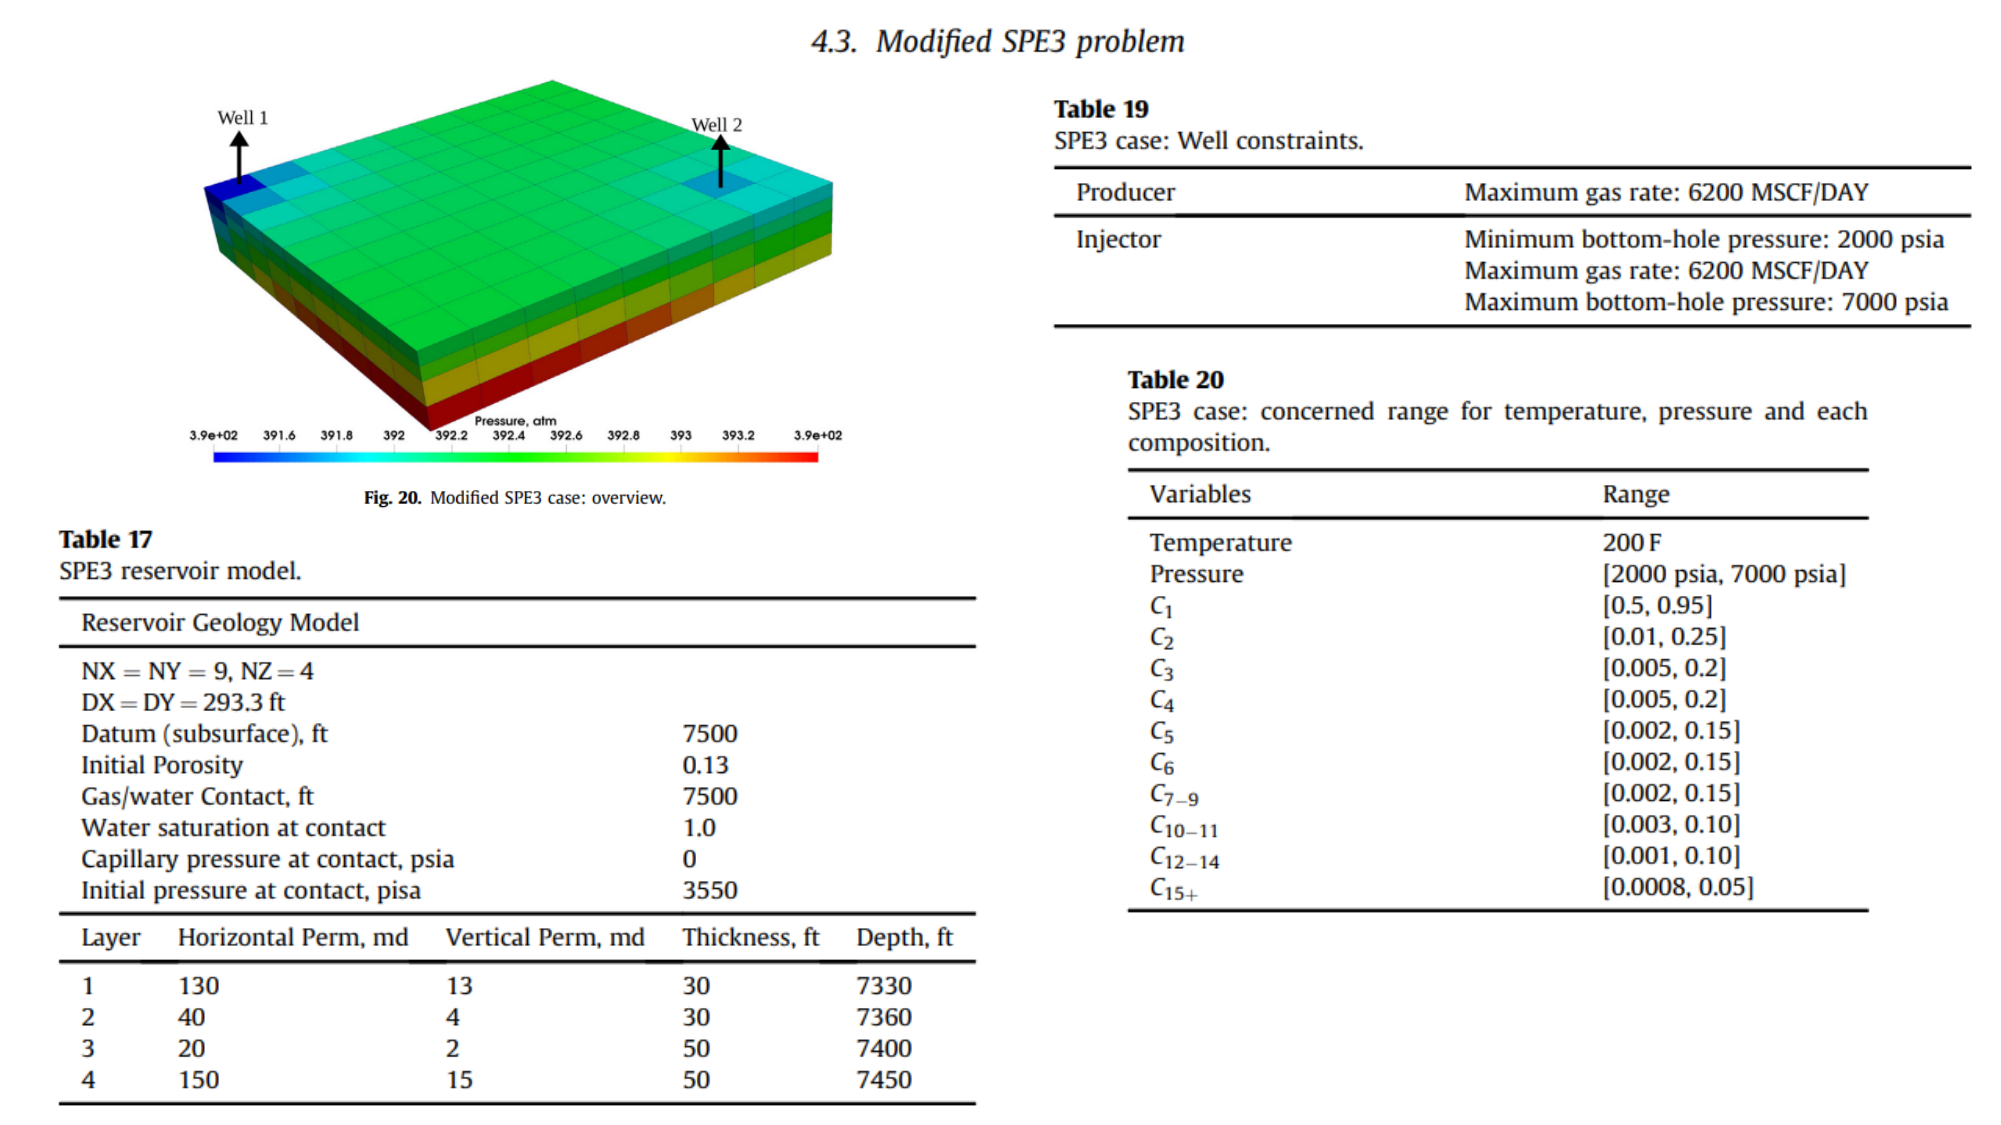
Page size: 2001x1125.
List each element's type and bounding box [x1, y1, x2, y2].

picture [1116, 351, 1885, 922]
picture [1047, 85, 1978, 334]
picture [53, 11, 1203, 1125]
